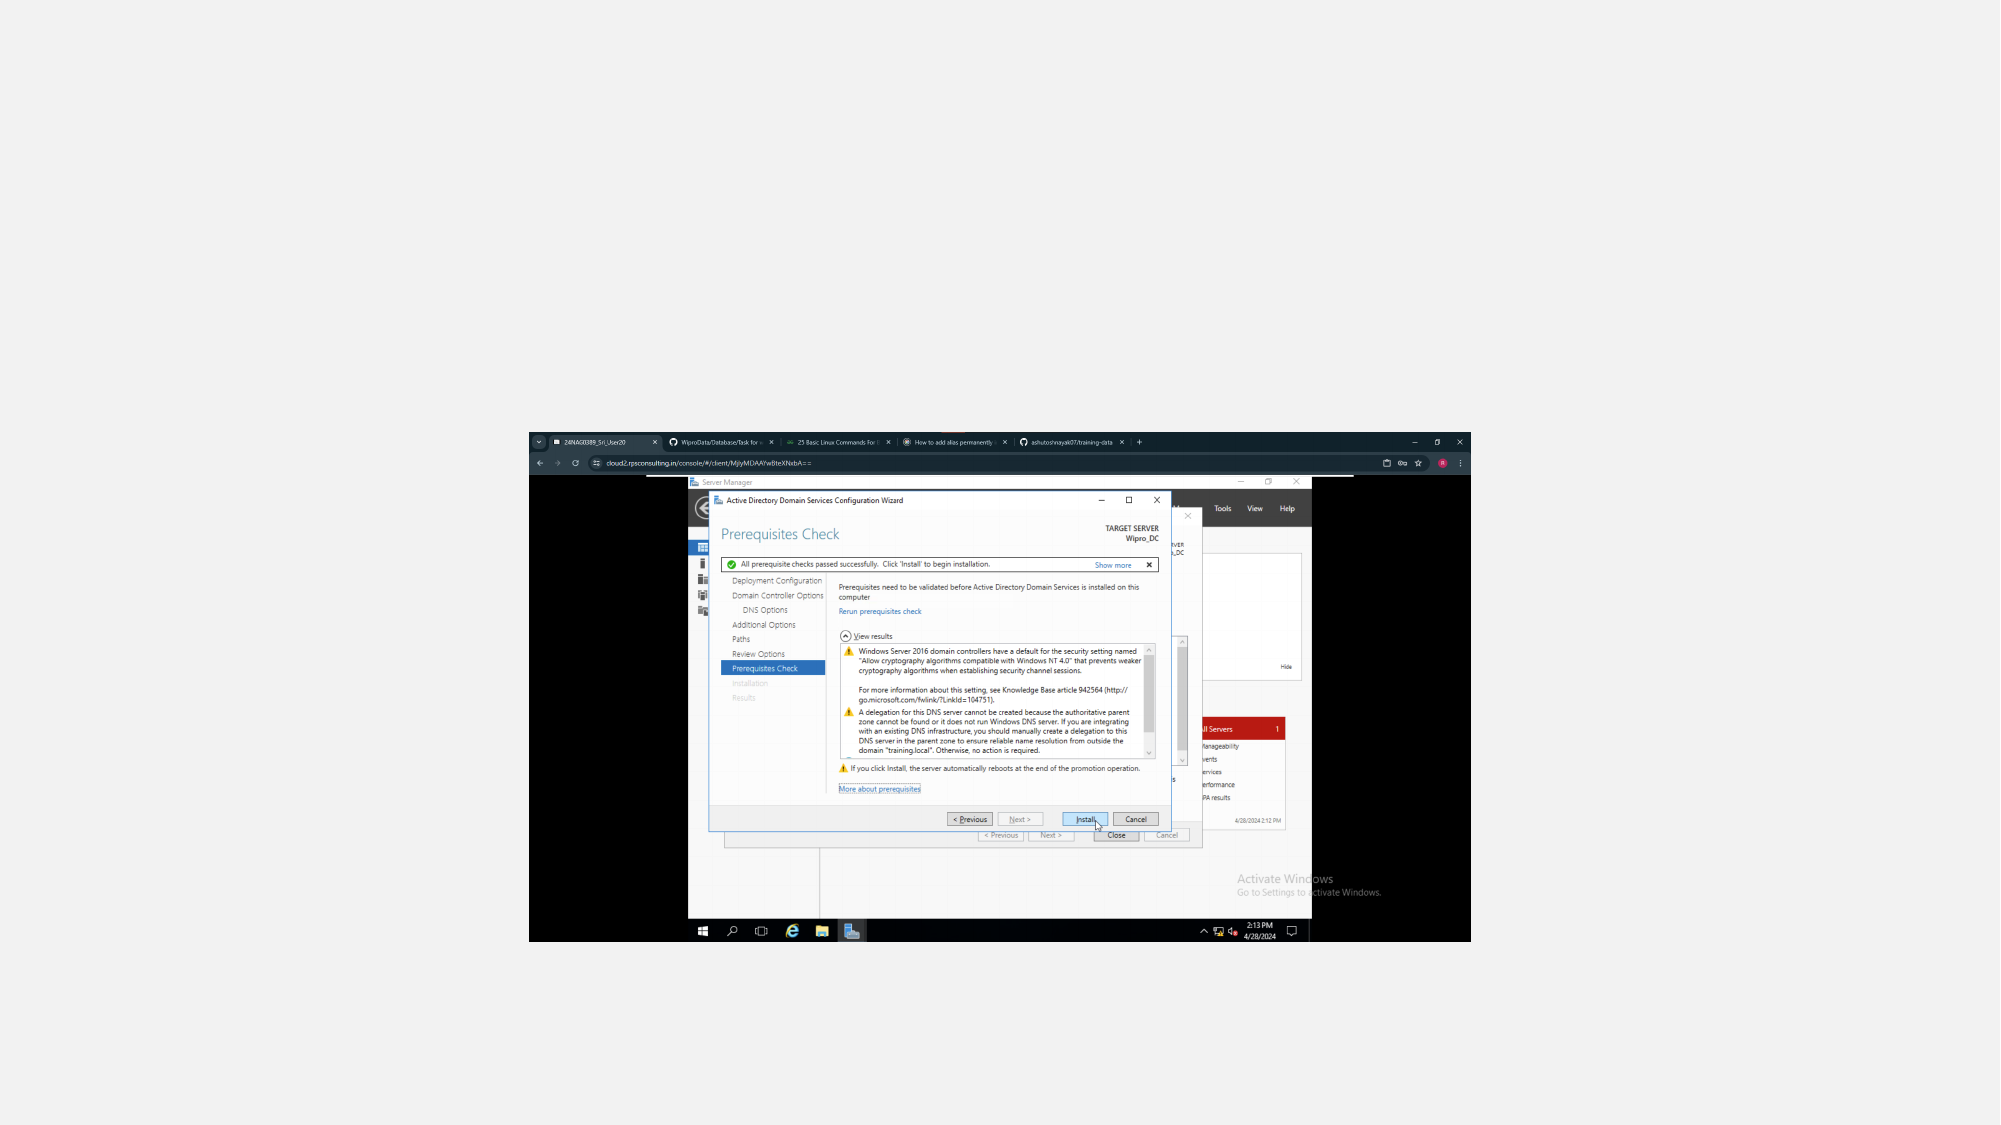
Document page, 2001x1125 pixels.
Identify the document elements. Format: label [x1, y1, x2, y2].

list [529, 432, 1471, 942]
